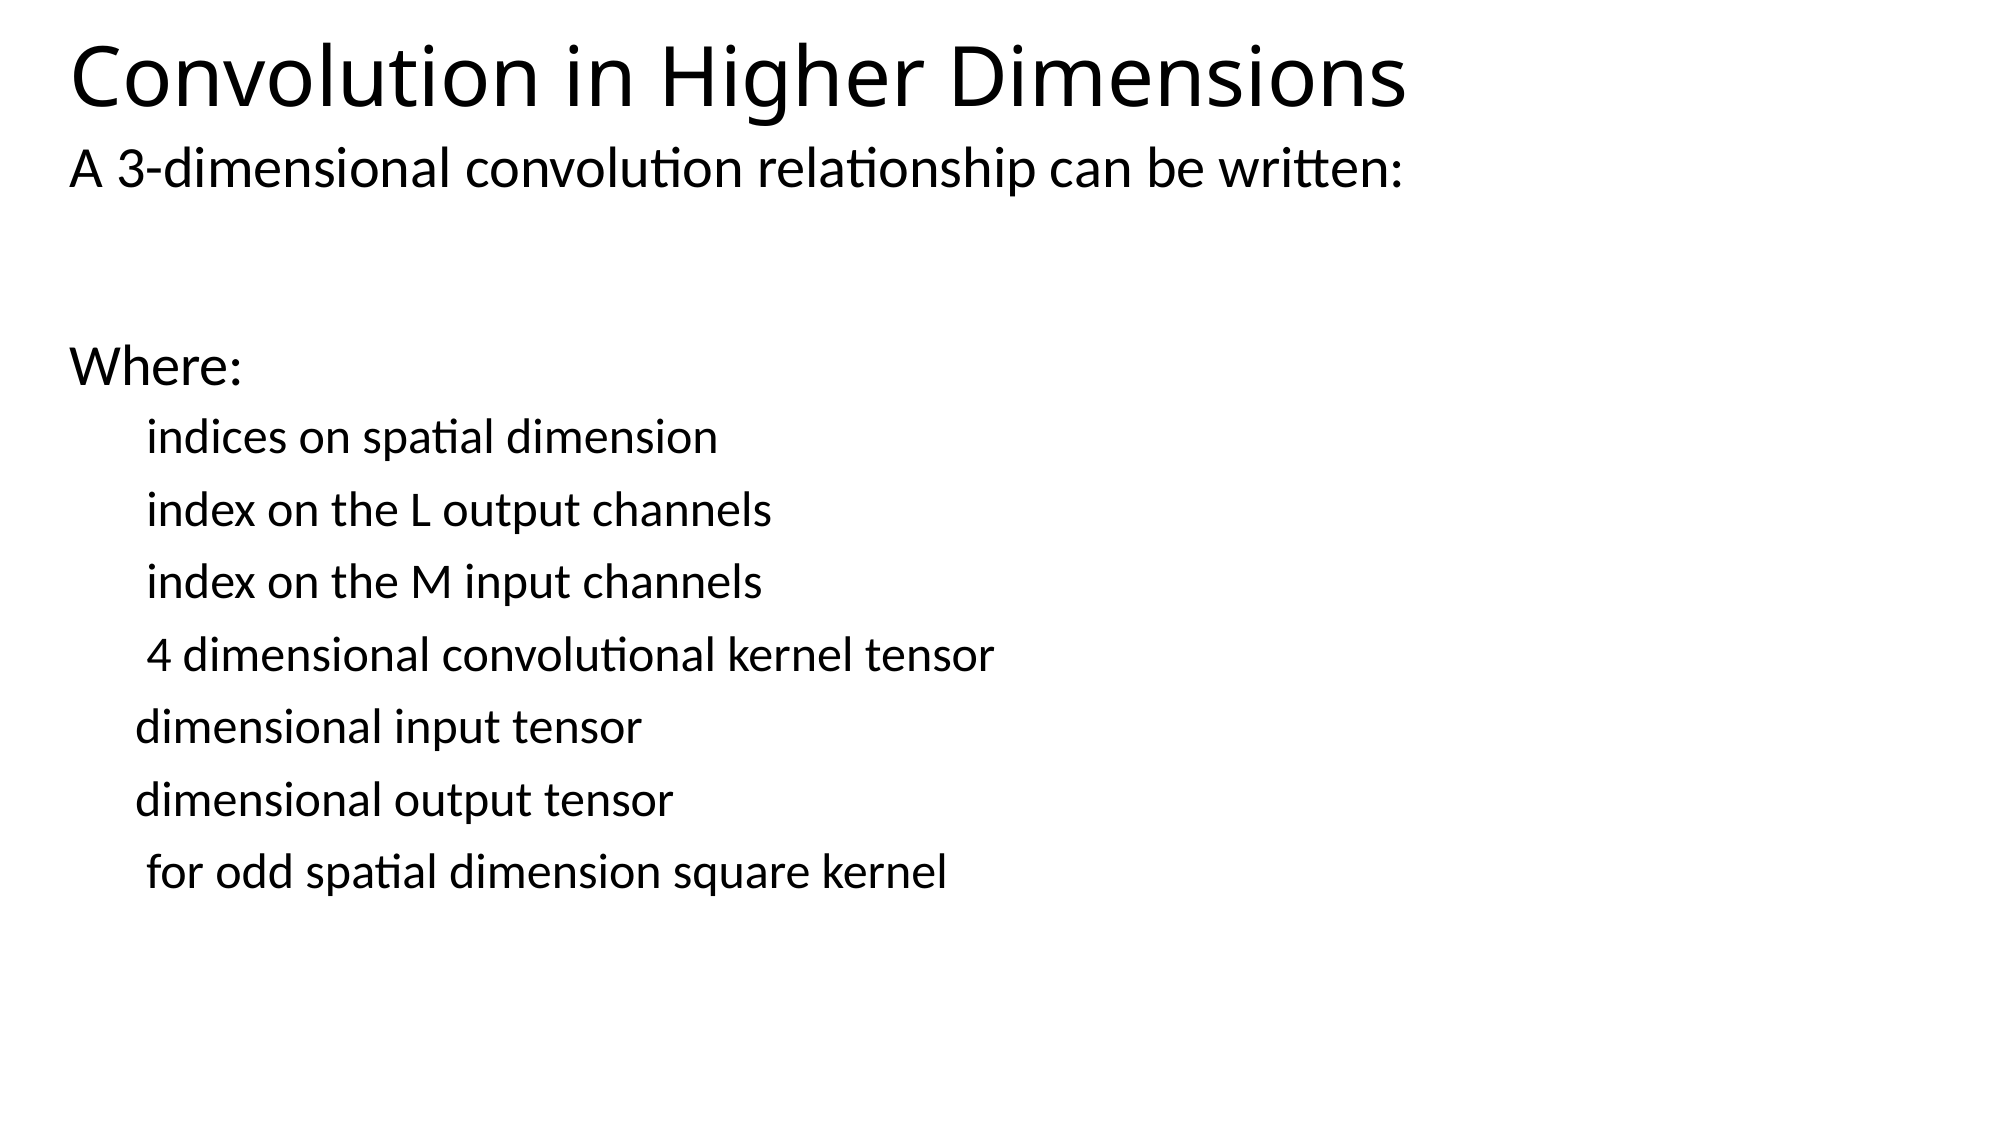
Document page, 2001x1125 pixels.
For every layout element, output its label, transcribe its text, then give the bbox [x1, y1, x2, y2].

title Convolution in Higher Dimensions [54, 34, 1966, 146]
